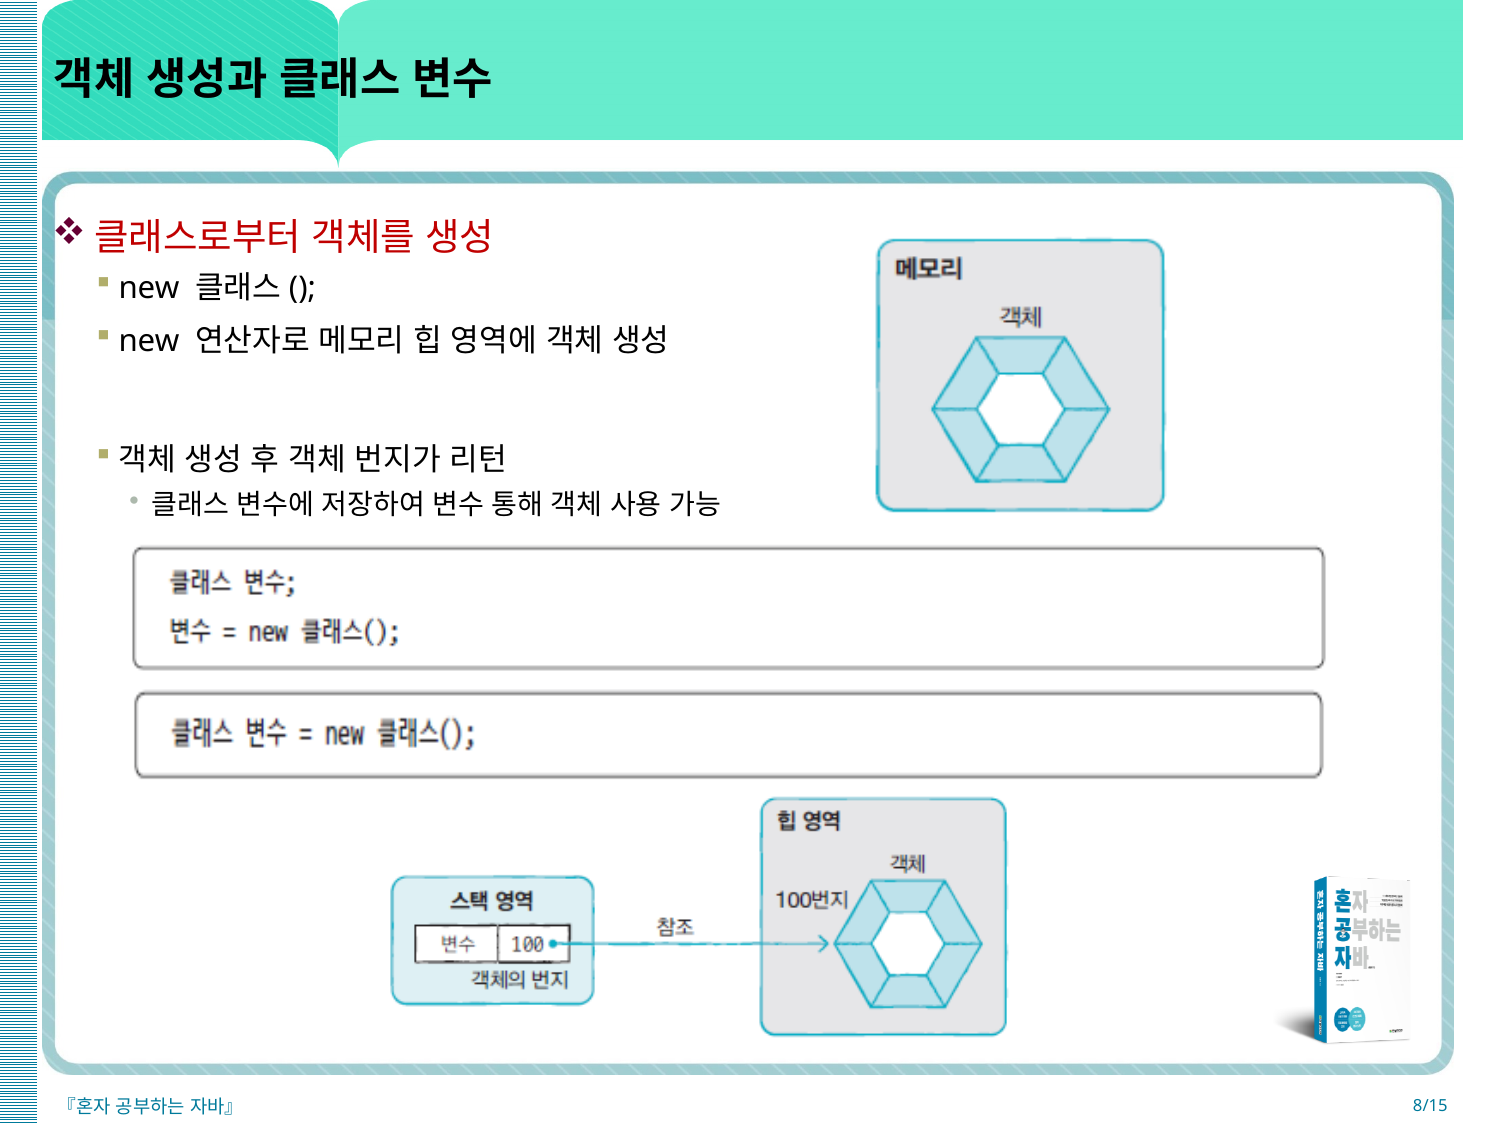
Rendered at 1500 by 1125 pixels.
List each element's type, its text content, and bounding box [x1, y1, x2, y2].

picture [1243, 797, 1488, 1122]
picture [116, 1102, 131, 1107]
picture [124, 537, 1333, 1051]
picture [42, 0, 1463, 152]
list 클래스로부터 객체를 생성 new 클래스(); new 연산자로 메모리 힙 영역에 객체 생성 객체 생성 후 객체 번지가 리턴 클래스 변수에 저장하여 변수 통해 객체 사용 가능 [37, 152, 1463, 1091]
title 객체 생성과 클래스 변수 [39, 42, 1280, 138]
picture [68, 1097, 75, 1110]
picture [862, 228, 1175, 522]
picture [225, 1102, 232, 1115]
